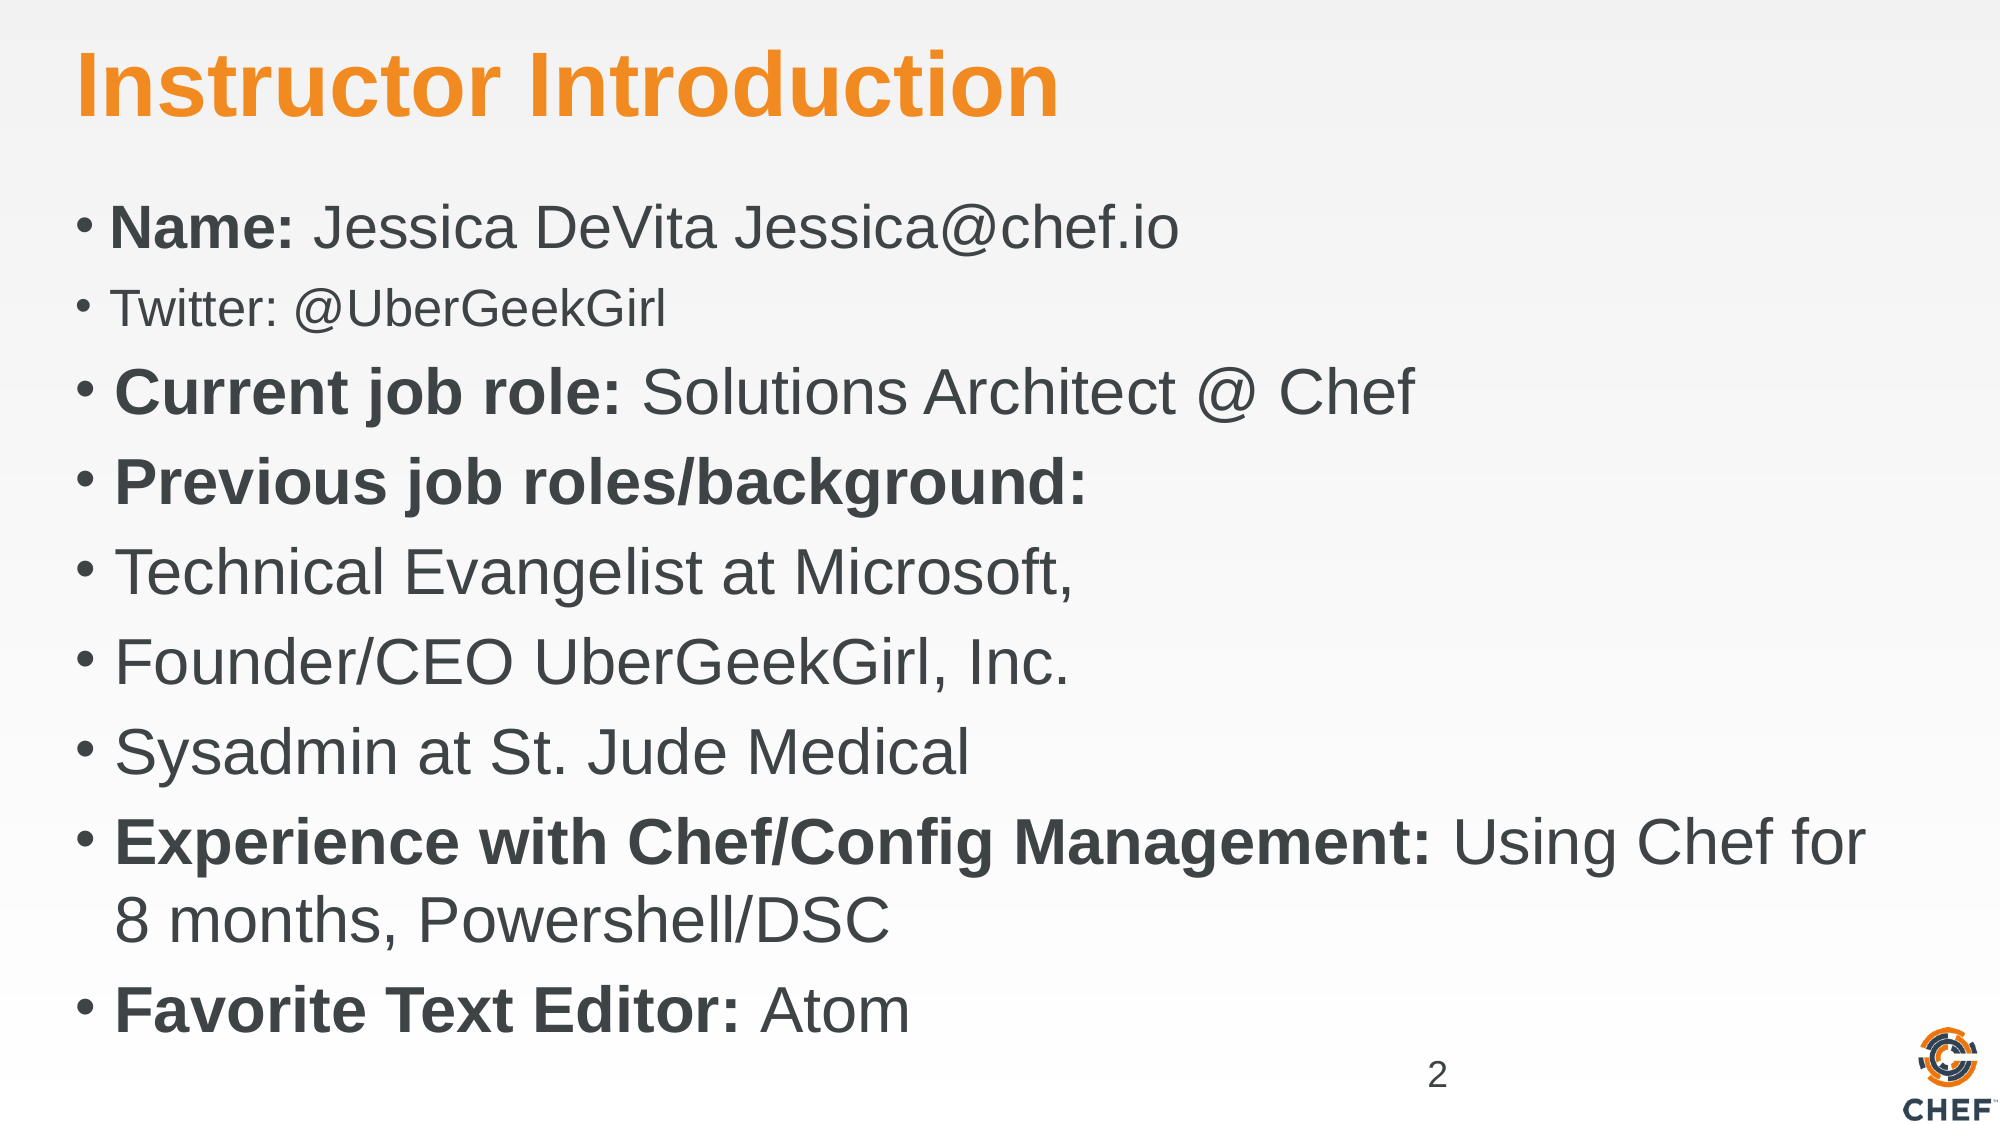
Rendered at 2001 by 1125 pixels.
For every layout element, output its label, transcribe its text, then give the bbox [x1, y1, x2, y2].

slide_number 2 [1412, 1042, 1863, 1103]
list Name: Jessica DeVita Jessica@chef.io Twitter: @UberGeekGirl Current job role: Solutions Architect @ Chef Previous job roles/background: Technical Evangelist at Microsoft, Founder/CEO UberGeekGirl, Inc. Sysadmin at St. Jude Medical Experience with Chef/Config Management: Using Chef for 8 months, Powershell/DSC Favorite Text Editor: Atom [75, 187, 1913, 1050]
title Instructor Introduction [75, 37, 1913, 140]
picture [1903, 1027, 1998, 1121]
